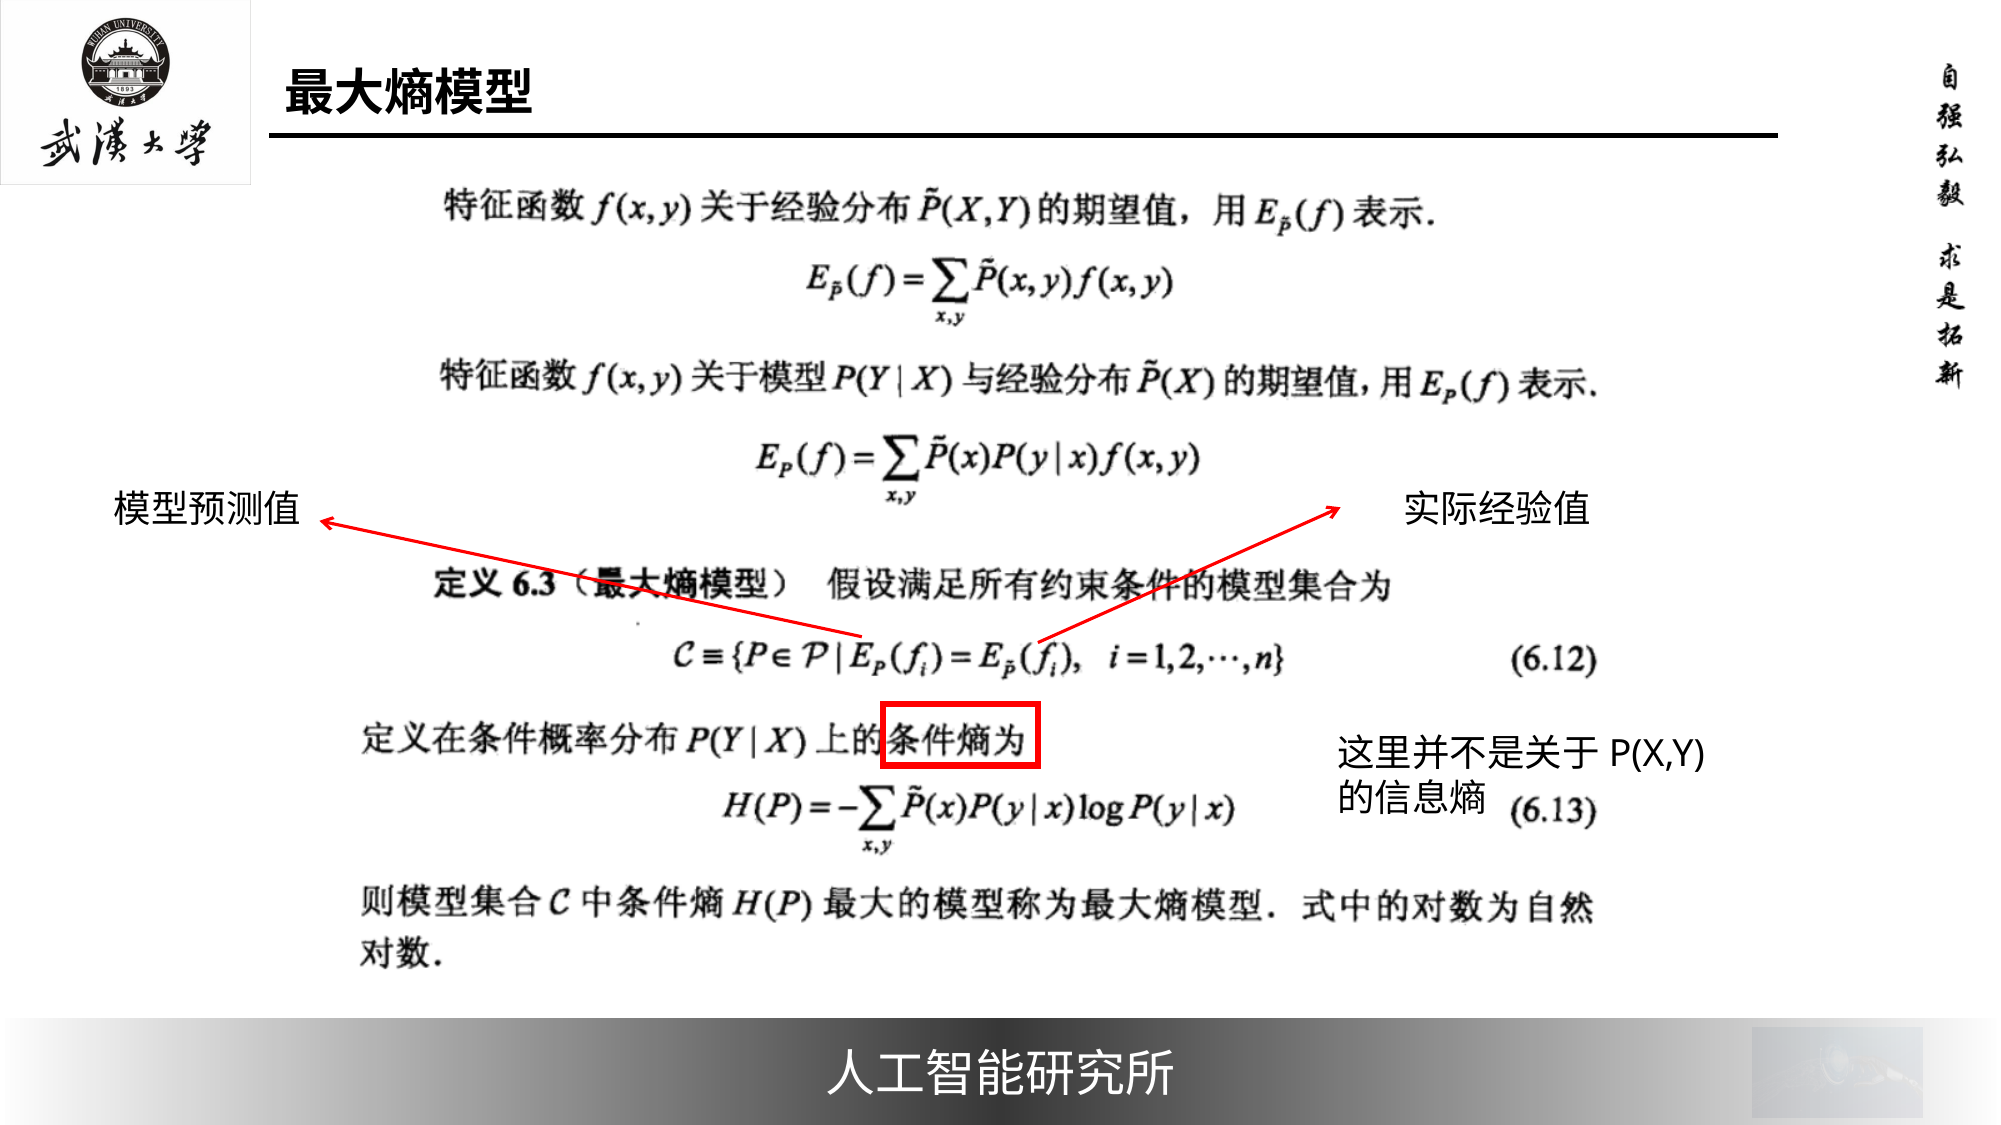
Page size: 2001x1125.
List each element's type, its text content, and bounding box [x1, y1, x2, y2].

text_box 这里并不是关于P(X,Y)的信息熵 [1650, 722, 1723, 827]
picture [421, 183, 1612, 508]
picture [1924, 160, 1980, 400]
picture [349, 557, 1650, 993]
slide_number [1412, 1042, 1863, 1103]
text_box 模型预测值 [98, 455, 367, 538]
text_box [1037, 507, 1341, 643]
title 最大熵模型 [269, 29, 1995, 160]
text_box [319, 520, 862, 637]
text_box 实际经验值 [1388, 455, 1657, 538]
picture [0, 0, 251, 185]
